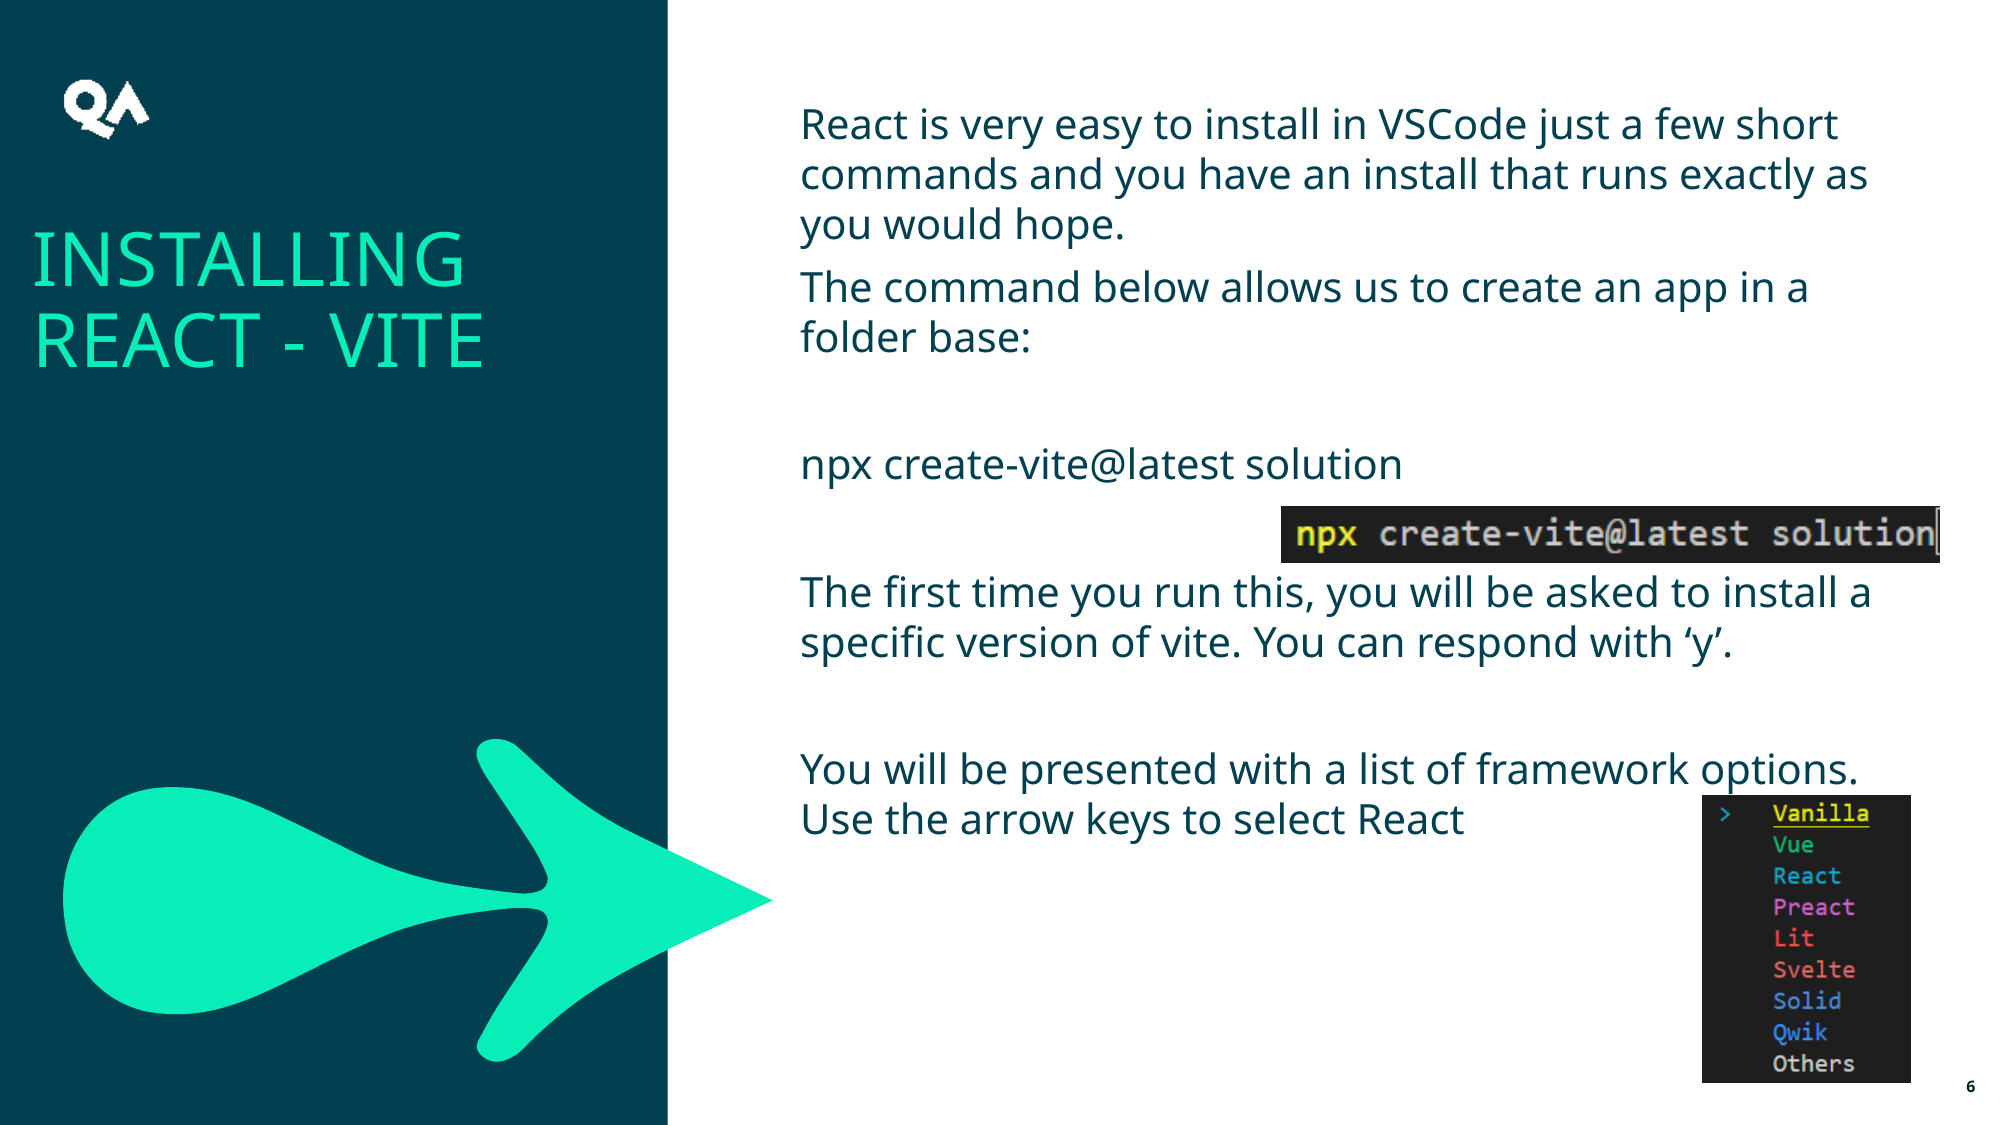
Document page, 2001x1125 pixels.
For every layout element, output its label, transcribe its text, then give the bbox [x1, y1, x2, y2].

slide_number 6 [1846, 1068, 1976, 1098]
picture [1281, 506, 1940, 563]
list Installing React - vite [32, 221, 698, 673]
list React is very easy to install in VSCode just a few short commands and you have an install that runs exactly as you would hope. The command below allows us to create an app in a folder base: npx create-vite@latest solution The first time you run this, you will be asked to install a specific version of vite. You can respond with ‘y’. You will be presented with a list of framework options. Use the arrow keys to select React [800, 97, 1911, 938]
picture [64, 80, 114, 139]
picture [106, 81, 149, 124]
picture [1702, 795, 1911, 1083]
